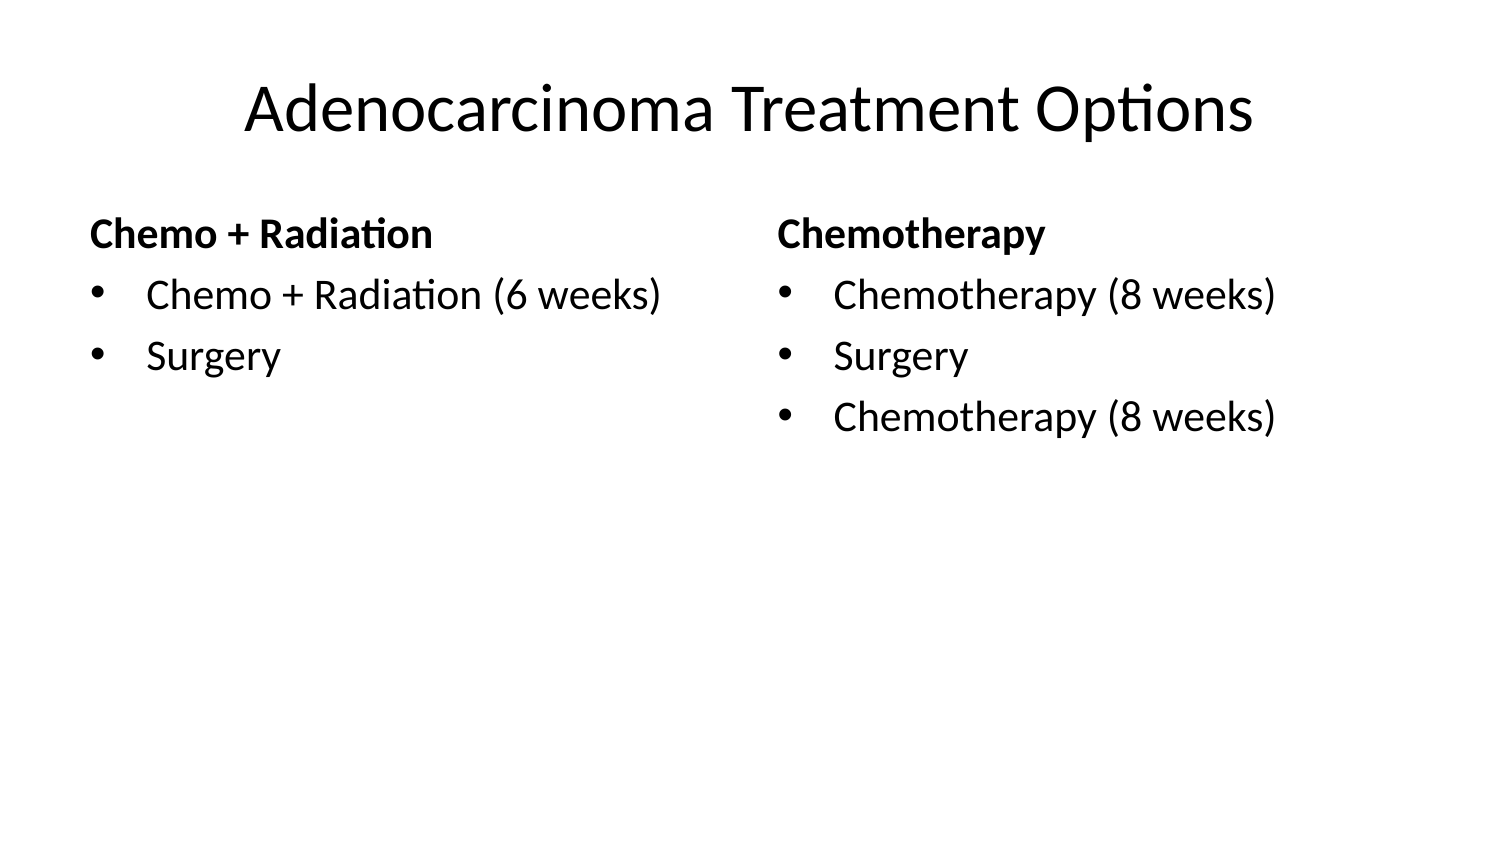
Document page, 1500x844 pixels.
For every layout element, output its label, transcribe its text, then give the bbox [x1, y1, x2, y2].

title Adenocarcinoma Treatment Options [75, 33, 1425, 175]
list Chemotherapy Chemotherapy (8 weeks) Surgery Chemotherapy (8 weeks) [762, 196, 1425, 754]
list Chemo + Radiation Chemo + Radiation (6 weeks) Surgery [75, 196, 738, 754]
